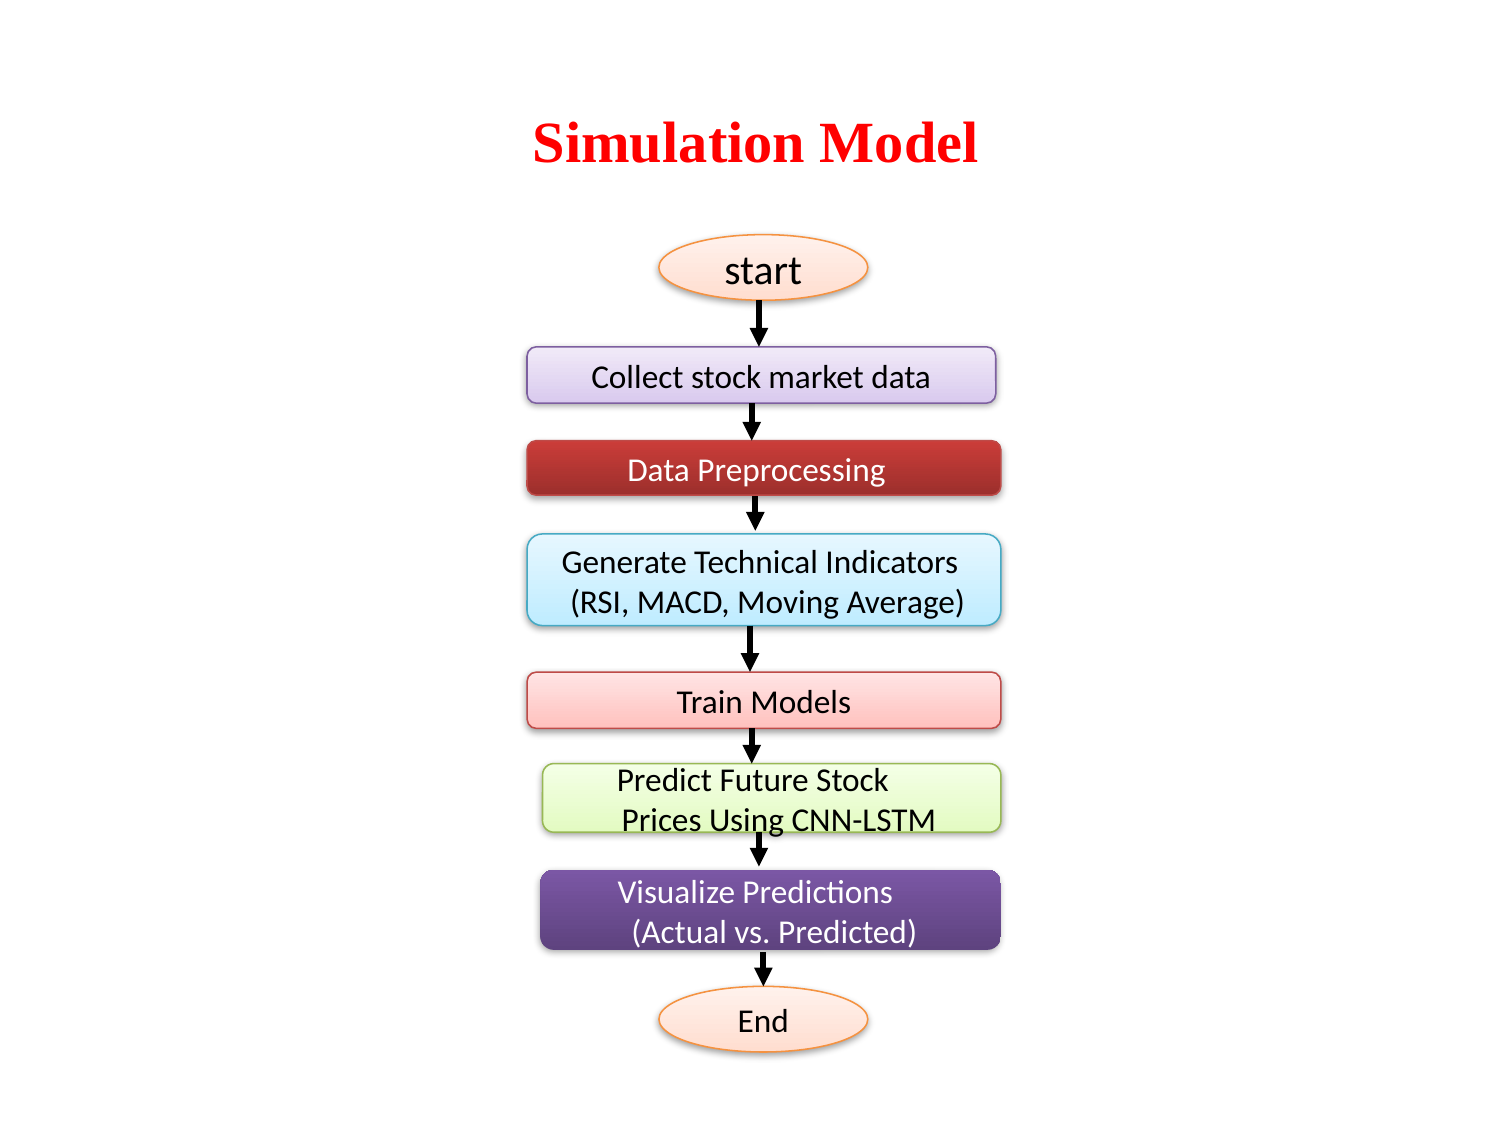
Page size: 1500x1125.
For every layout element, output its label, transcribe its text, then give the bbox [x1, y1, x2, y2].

title Simulation Model [0, 45, 1425, 233]
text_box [299, 234, 1201, 1053]
